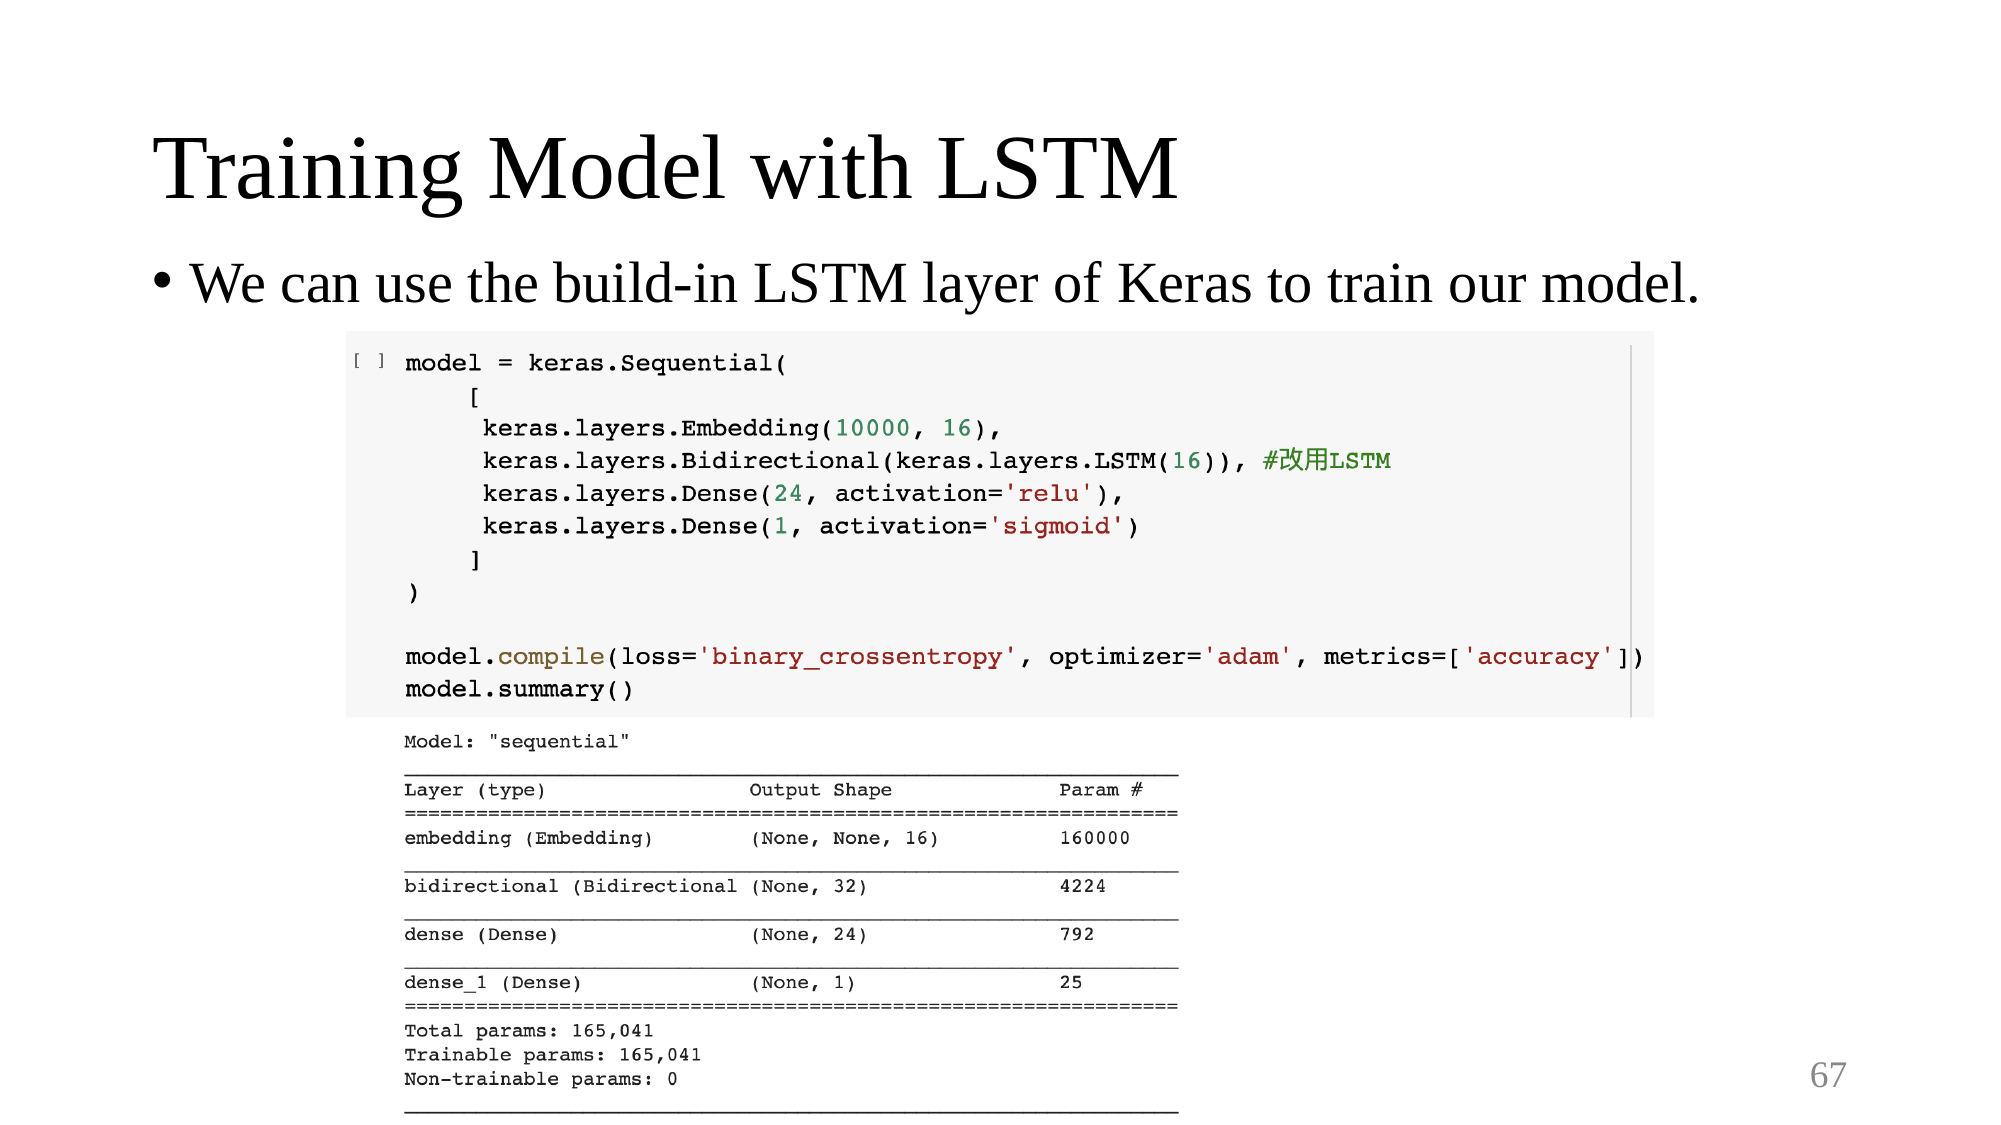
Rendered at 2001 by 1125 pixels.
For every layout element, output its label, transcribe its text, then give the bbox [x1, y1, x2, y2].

title Training Model with LSTM [137, 59, 1863, 244]
list We can use the build-in LSTM layer of Keras to train our model. [137, 244, 1863, 958]
slide_number 67 [1657, 1042, 1863, 1103]
picture [346, 329, 1654, 1124]
